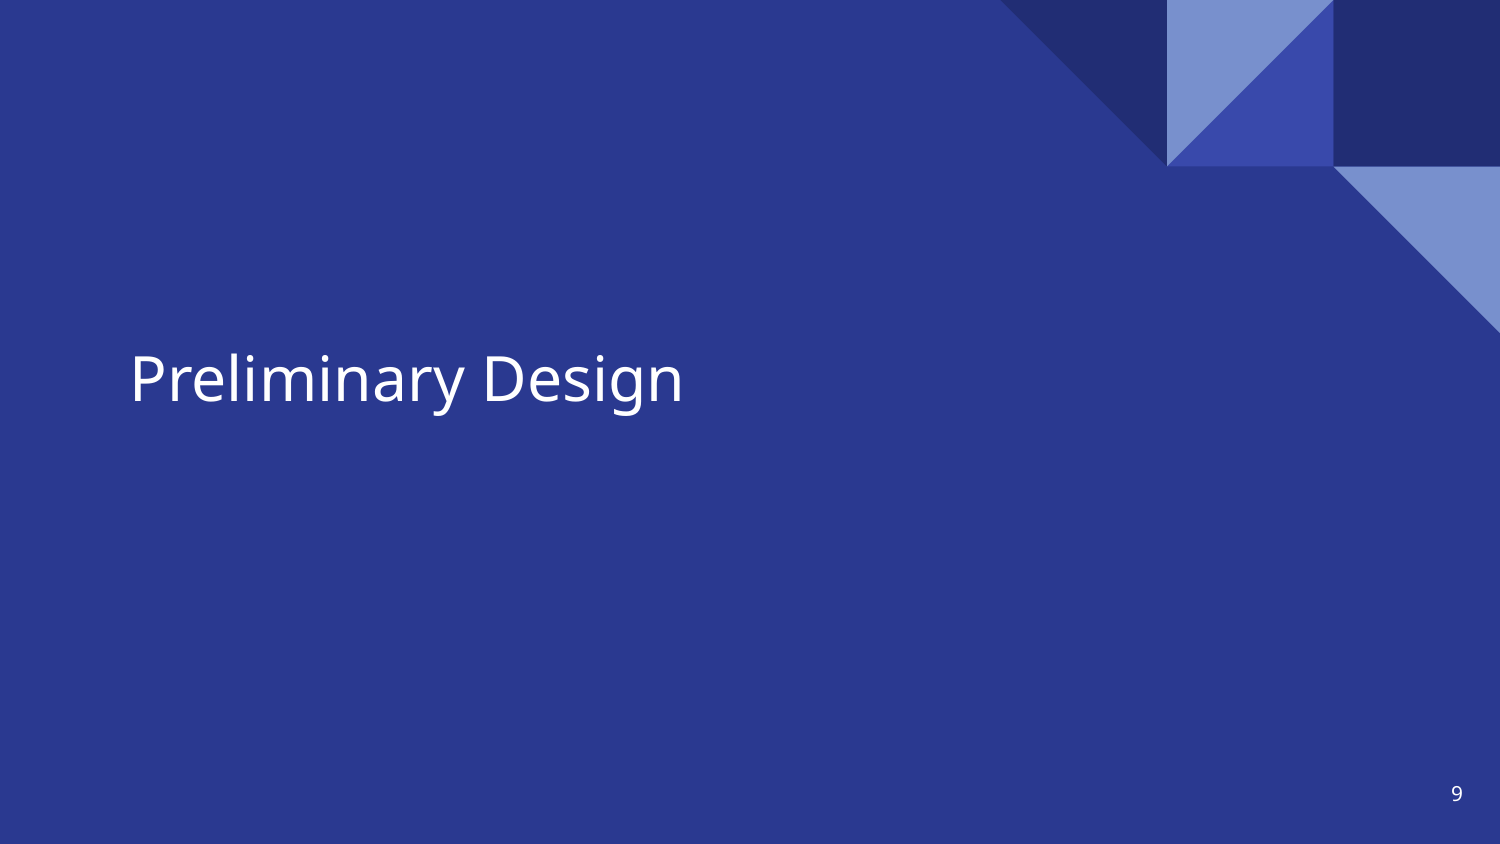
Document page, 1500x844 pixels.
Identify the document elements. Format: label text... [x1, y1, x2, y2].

title Preliminary Design [98, 291, 1447, 429]
slide_number ‹#› [1387, 762, 1478, 828]
